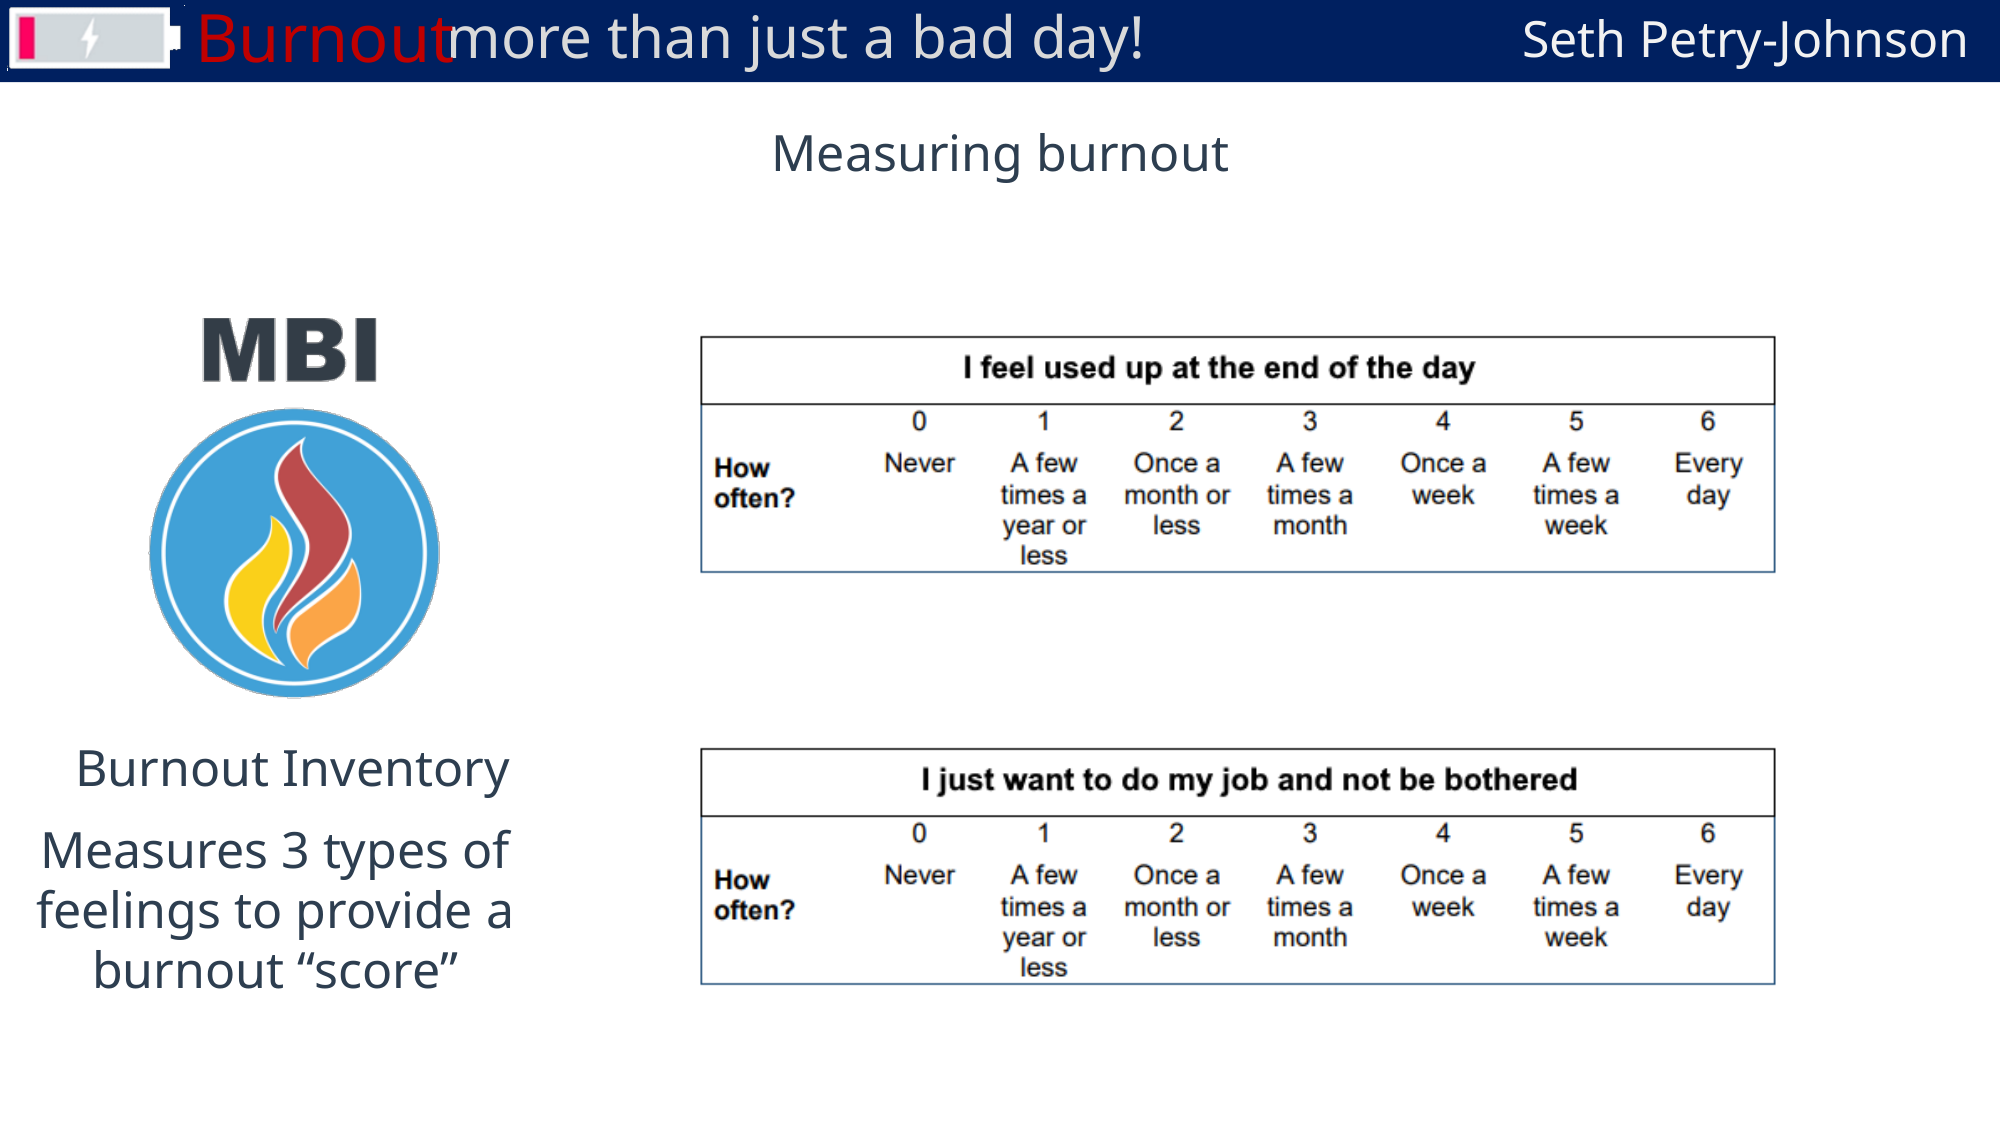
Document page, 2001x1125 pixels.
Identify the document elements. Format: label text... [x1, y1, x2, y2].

picture [674, 313, 1811, 595]
text_box Burnout Inventory [0, 728, 674, 804]
text_box Measures 3 types of feelings to provide a burnout “score” [0, 811, 551, 1007]
picture [674, 725, 1811, 1007]
text_box [825, 75, 2000, 83]
picture [7, 5, 185, 71]
text_box more than just a bad day! [825, 0, 1296, 78]
picture [136, 309, 450, 704]
text_box Burnout [0, 0, 825, 83]
text_box Seth Petry-Johnson [1296, 0, 2000, 75]
text_box Measuring burnout [549, 113, 1453, 189]
